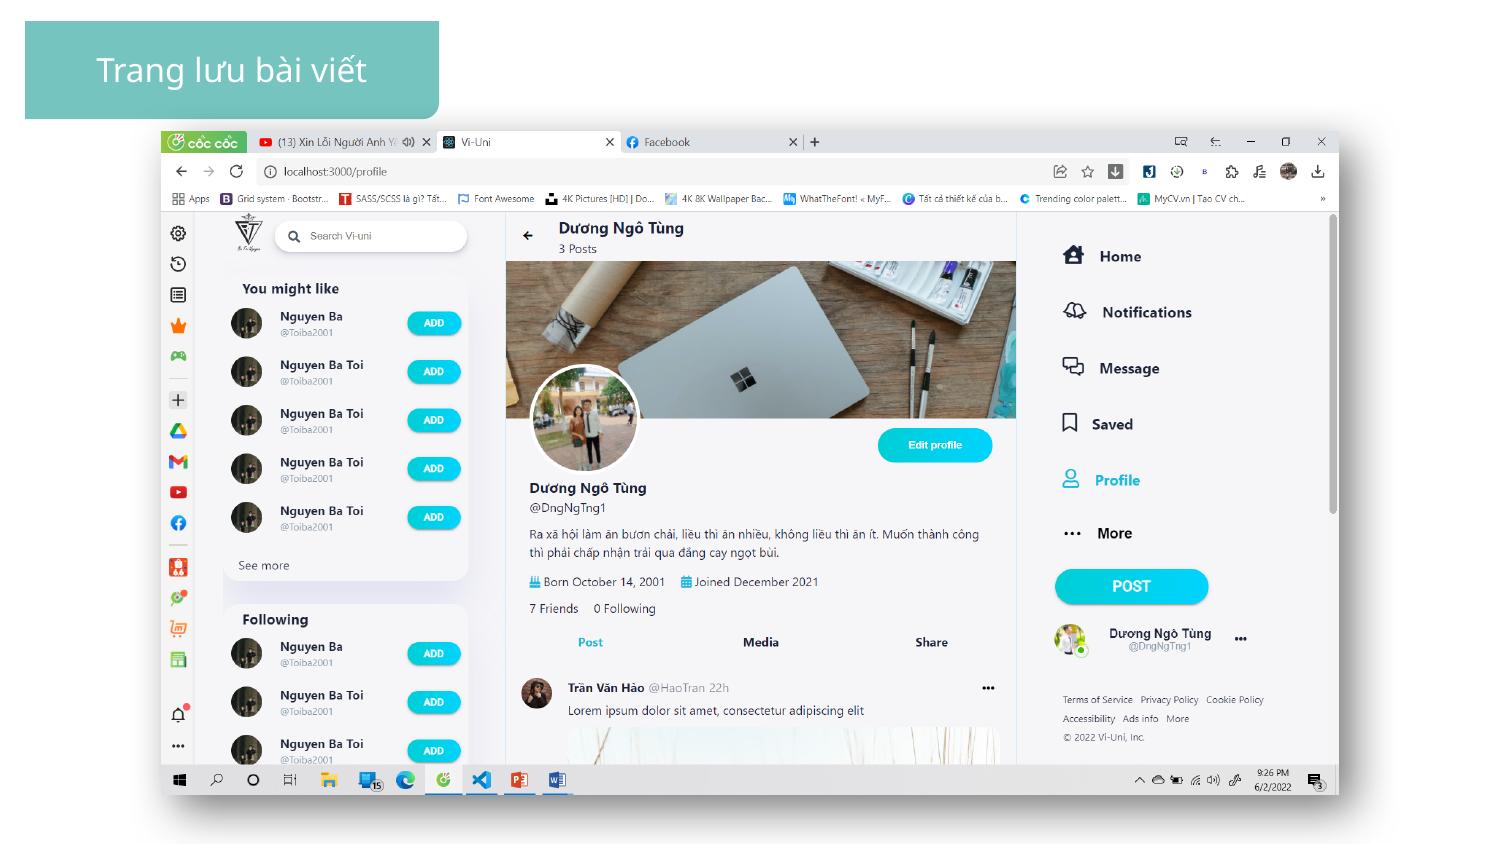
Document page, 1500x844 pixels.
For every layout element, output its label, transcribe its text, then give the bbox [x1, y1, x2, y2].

text_box [25, 107, 439, 120]
picture [161, 131, 1339, 795]
text_box [25, 21, 440, 103]
text_box Trang lưu bài viết [24, 33, 439, 107]
